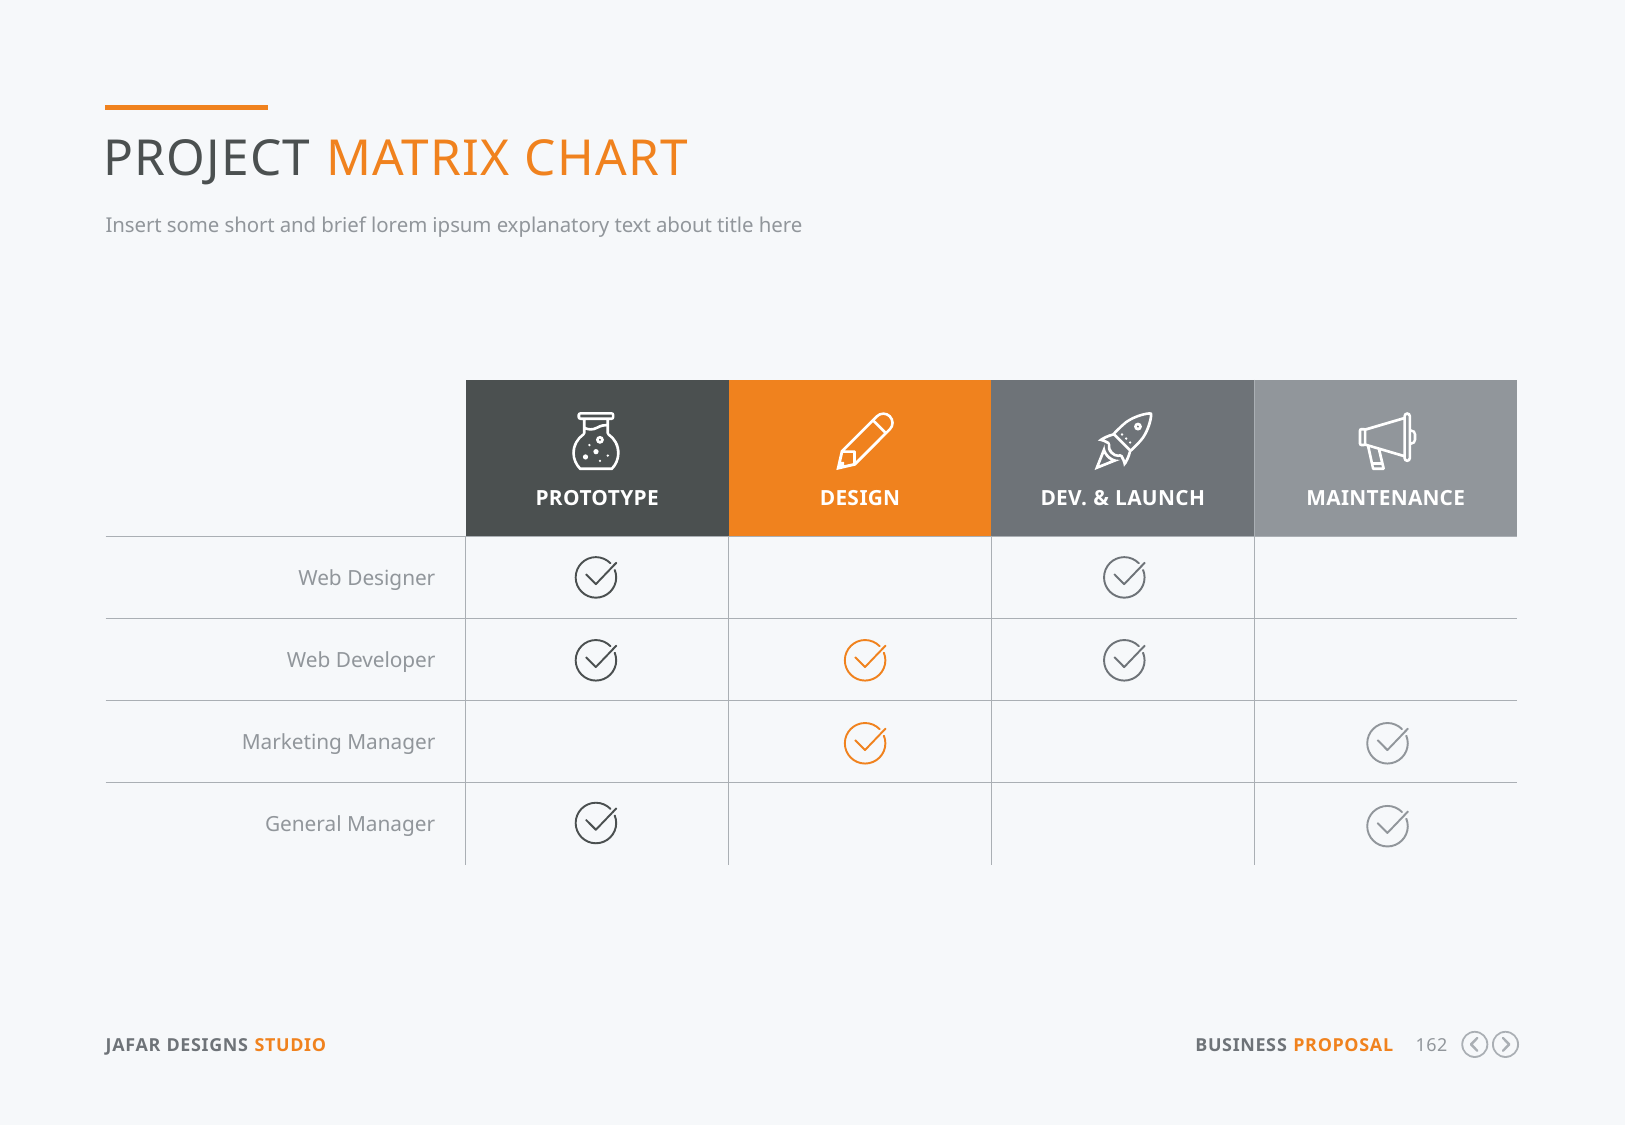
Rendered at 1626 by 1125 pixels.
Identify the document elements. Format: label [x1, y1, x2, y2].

list [105, 209, 1519, 241]
table_cell [1255, 783, 1517, 865]
text_box [1358, 412, 1417, 471]
text_box [843, 639, 887, 682]
text_box [843, 722, 887, 765]
list [103, 125, 1518, 188]
table_cell [466, 783, 728, 865]
text_box [1094, 412, 1153, 471]
table_cell [992, 783, 1254, 865]
table_cell [729, 537, 991, 618]
table_cell [466, 619, 728, 700]
table_cell [1255, 619, 1517, 700]
table_header [1255, 380, 1517, 536]
table_cell [992, 537, 1254, 618]
table_cell [106, 537, 465, 618]
text_box [1366, 722, 1409, 765]
table_cell [466, 537, 728, 618]
text_box [574, 639, 618, 682]
text_box [1366, 804, 1409, 848]
table_header [106, 380, 1254, 536]
table_cell [729, 701, 991, 782]
table_cell [1255, 537, 1517, 618]
table_cell [729, 783, 991, 865]
text_box [1113, 561, 1146, 586]
table_cell [106, 701, 465, 782]
text_box [572, 412, 620, 471]
table_cell [729, 619, 991, 700]
text_box [1103, 639, 1146, 682]
text_box [574, 801, 618, 845]
table_cell [992, 701, 1254, 782]
text_box [574, 556, 618, 599]
table_cell [106, 619, 465, 700]
table_cell [466, 701, 728, 782]
text_box [1113, 644, 1146, 669]
text_box [836, 412, 894, 471]
table_cell [1255, 701, 1517, 782]
text_box [1103, 556, 1146, 599]
table_cell [106, 783, 465, 865]
table_cell [992, 619, 1254, 700]
